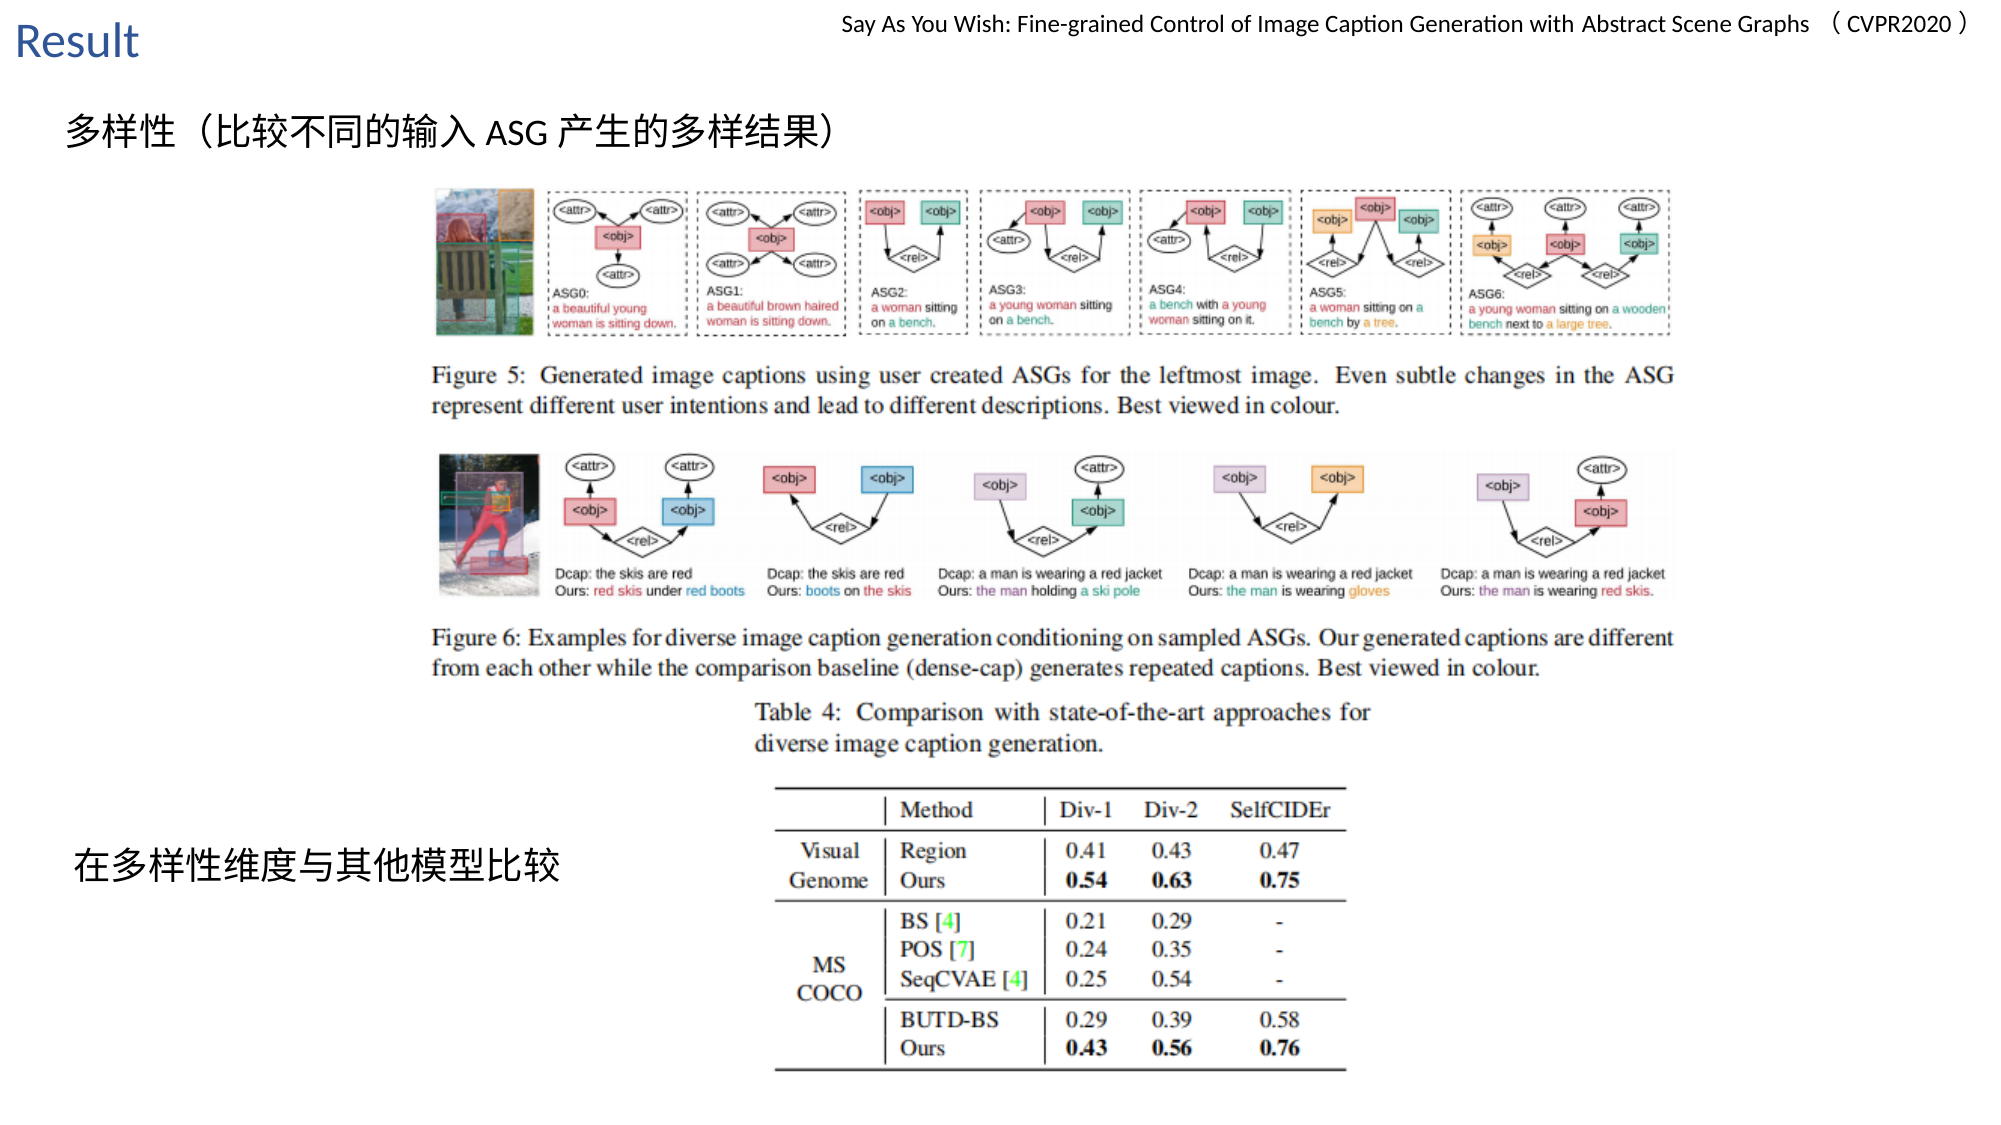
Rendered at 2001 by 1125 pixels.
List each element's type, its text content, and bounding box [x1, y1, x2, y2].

text_box 多样性（比较不同的输入ASG产生的多样结果） [49, 100, 873, 161]
picture [420, 160, 1697, 1098]
text_box Result [0, 0, 331, 75]
text_box Say As You Wish: Fine-grained Control of Image Caption Generation with Abstract Scene Graphs（CVPR2020） [699, 0, 1998, 45]
text_box 在多样性维度与其他模型比较 [58, 834, 576, 895]
